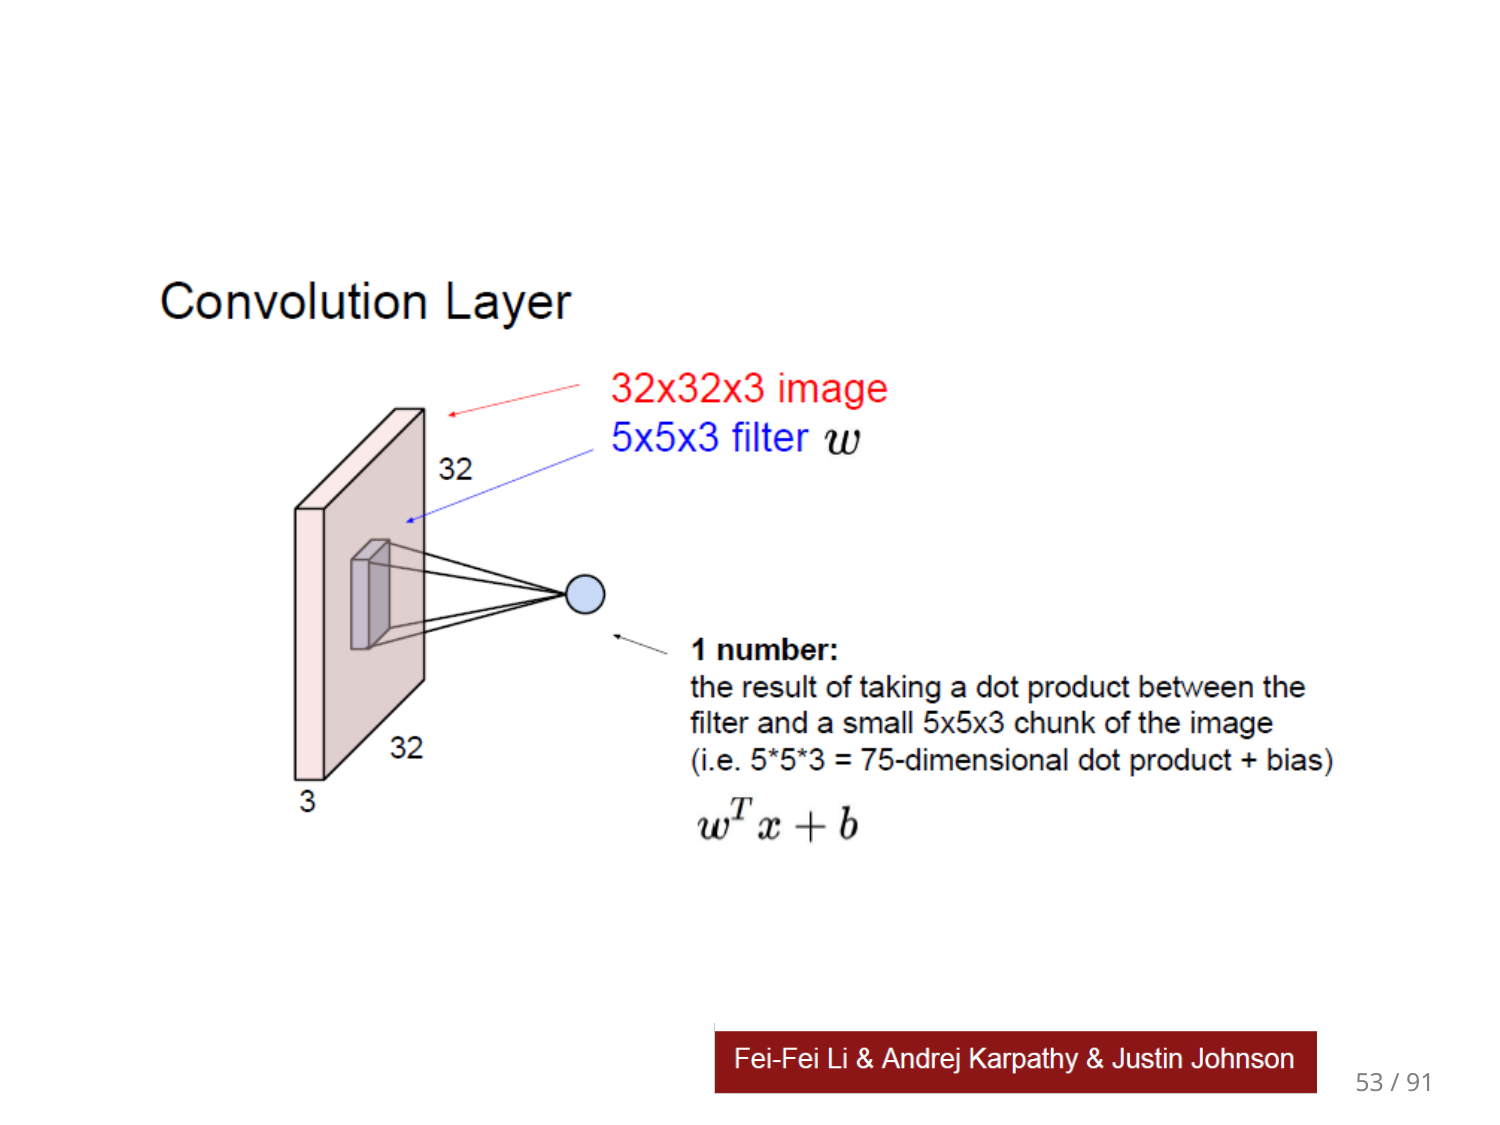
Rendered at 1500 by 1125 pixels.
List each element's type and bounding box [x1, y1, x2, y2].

picture [145, 257, 1355, 867]
picture [714, 1022, 1318, 1095]
